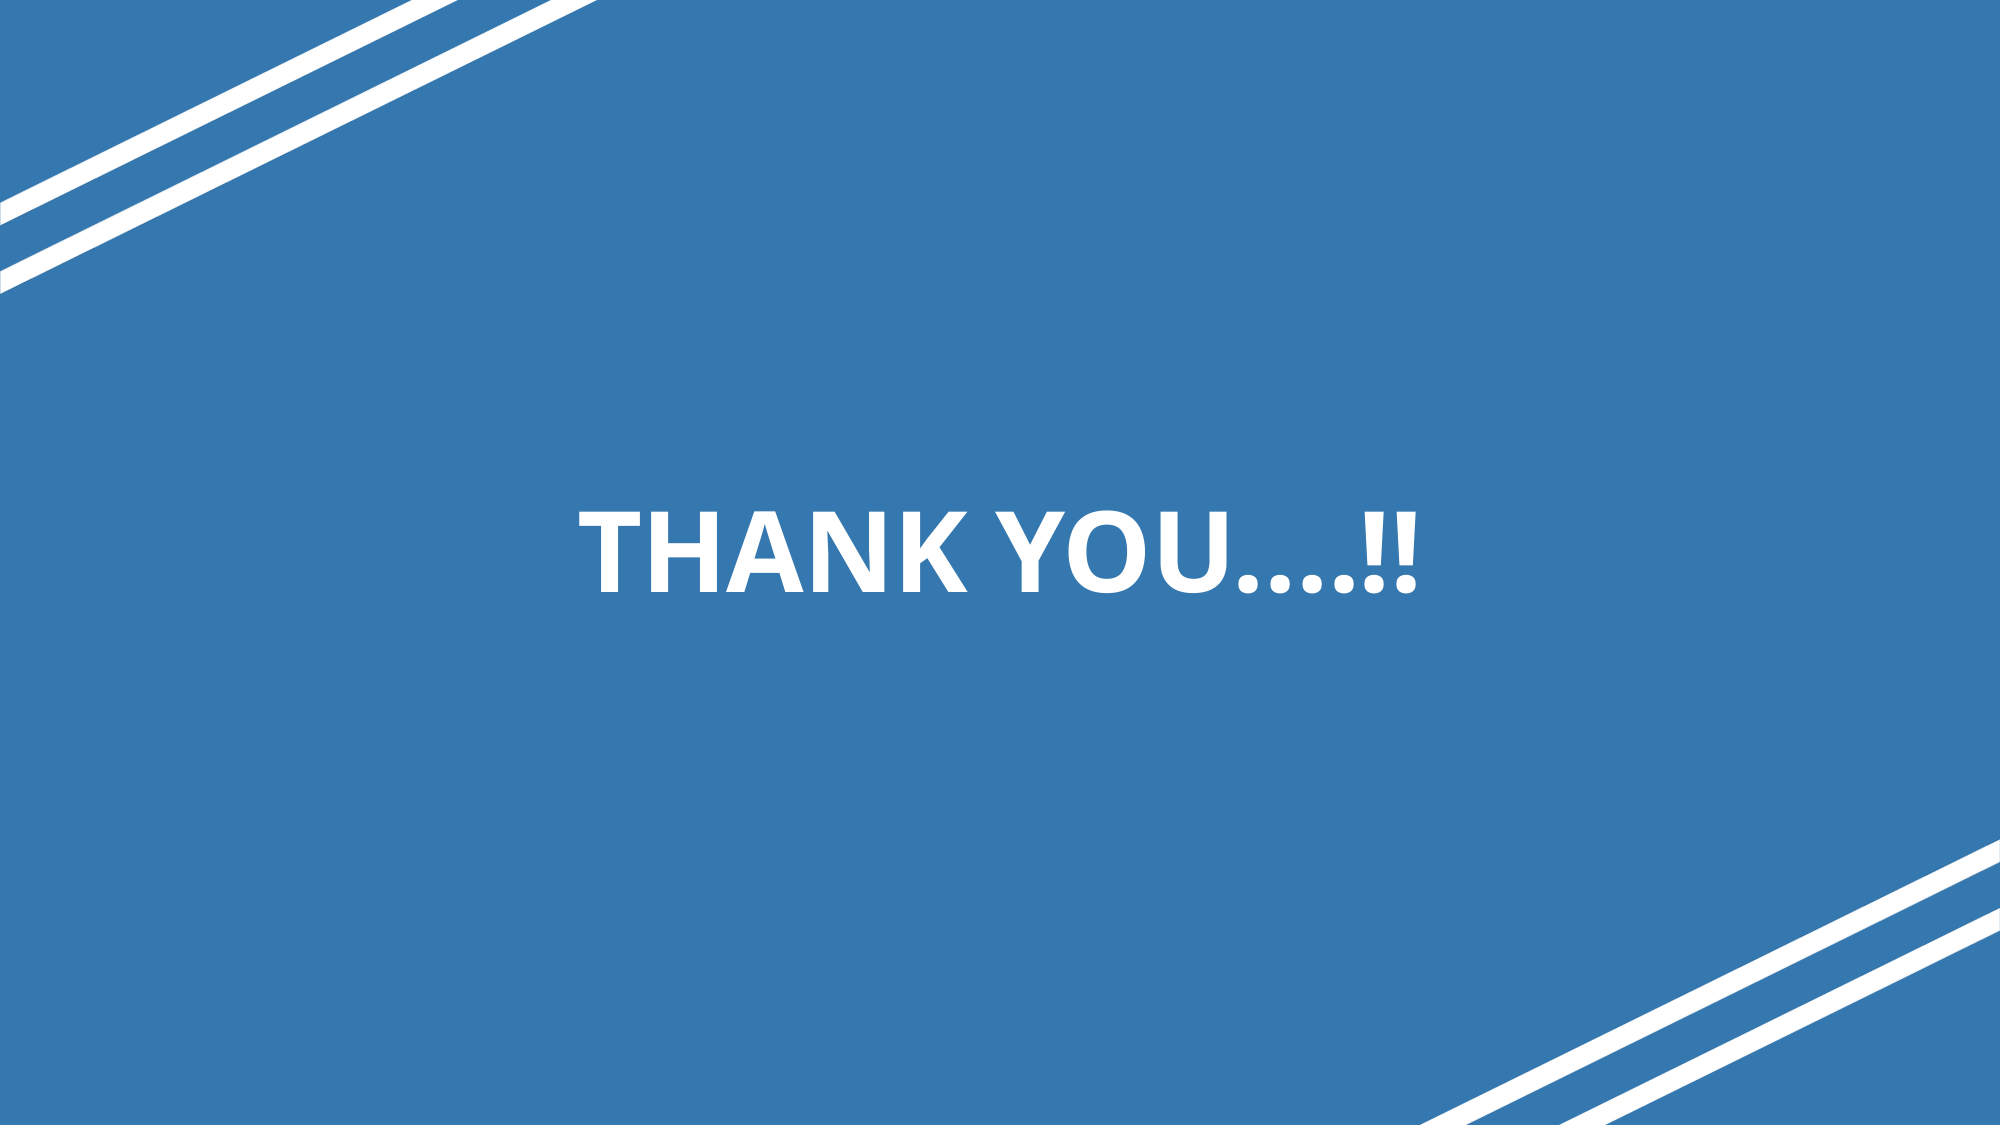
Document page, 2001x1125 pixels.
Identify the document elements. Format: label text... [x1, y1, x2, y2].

picture [0, 0, 2000, 1125]
title THANK YOU….!! [250, 478, 1750, 616]
